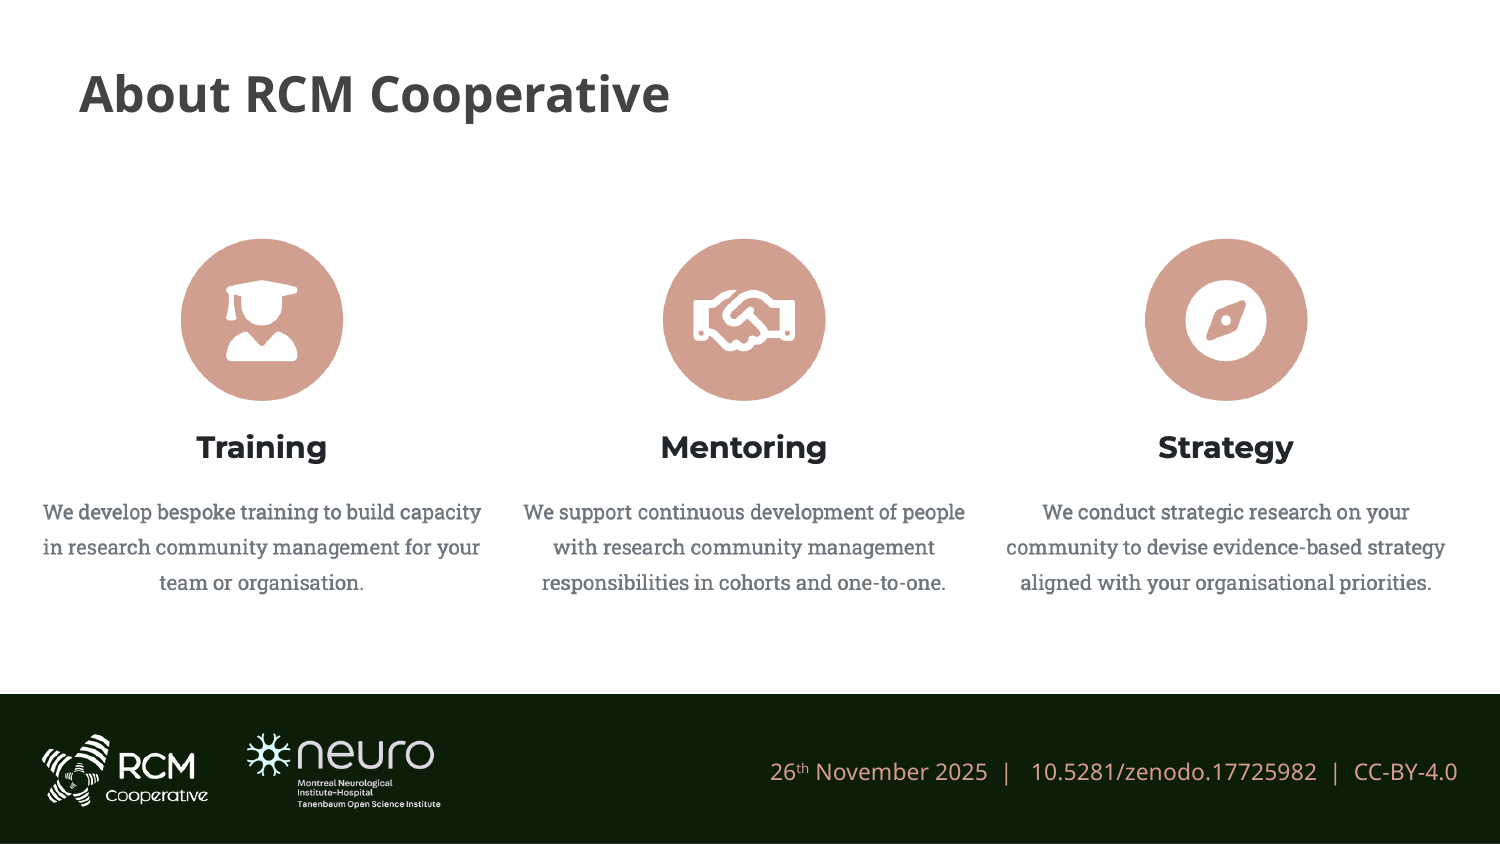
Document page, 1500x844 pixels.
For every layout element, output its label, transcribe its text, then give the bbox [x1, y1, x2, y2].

title About RCM Cooperative [64, 47, 957, 130]
picture [42, 727, 219, 815]
picture [0, 165, 1500, 694]
